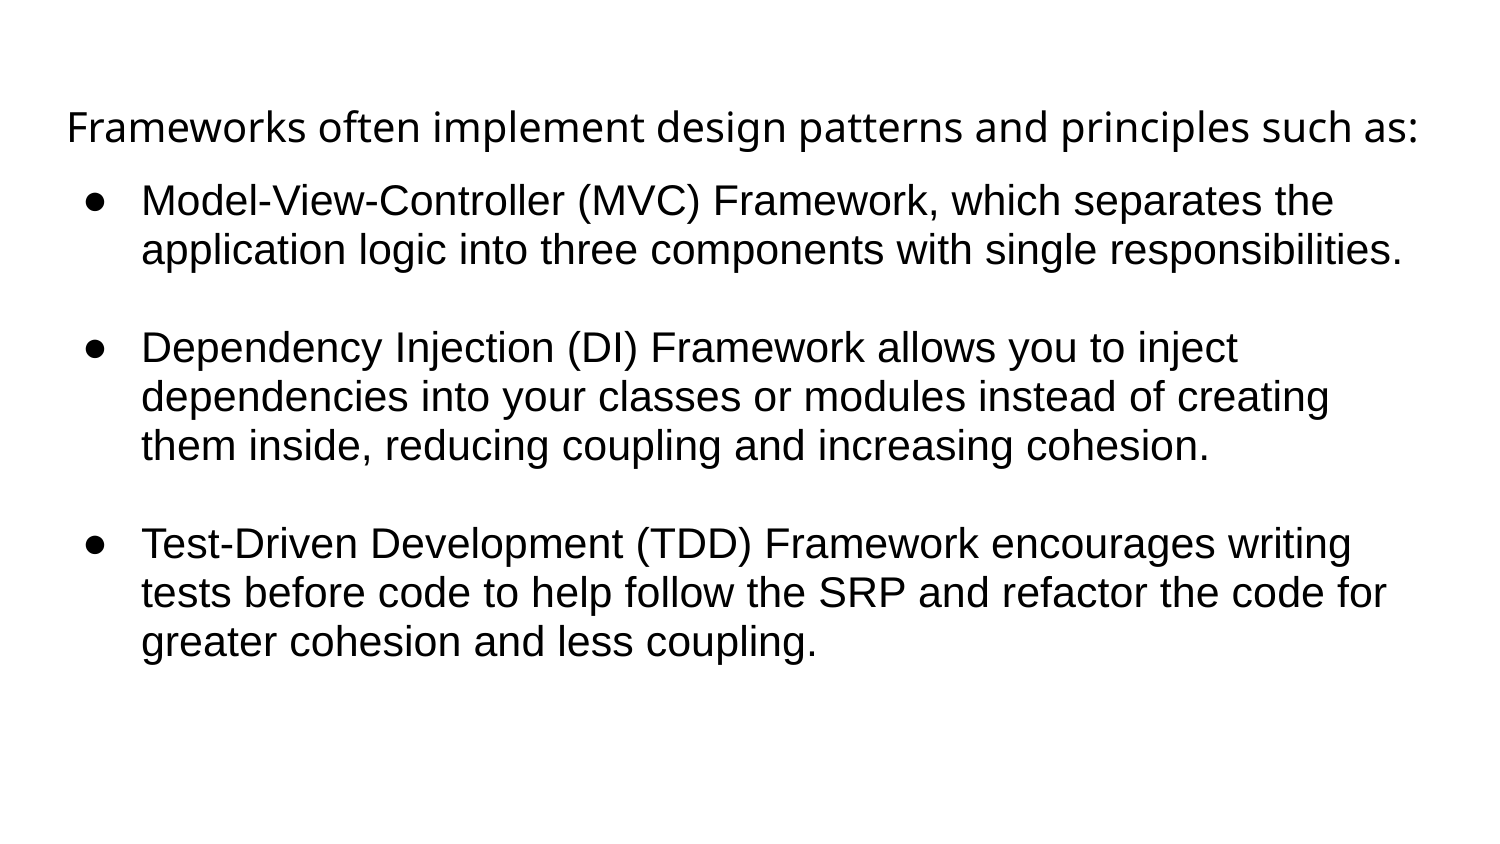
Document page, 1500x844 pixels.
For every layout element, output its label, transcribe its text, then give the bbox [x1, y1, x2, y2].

list Frameworks often implement design patterns and principles such as: Model-View-Controller (MVC) Framework, which separates the application logic into three components with single responsibilities. Dependency Injection (DI) Framework allows you to inject dependencies into your classes or modules instead of creating them inside, reducing coupling and increasing cohesion. Test-Driven Development (TDD) Framework encourages writing tests before code to help follow the SRP and refactor the code for greater cohesion and less coupling. [51, 89, 1449, 757]
